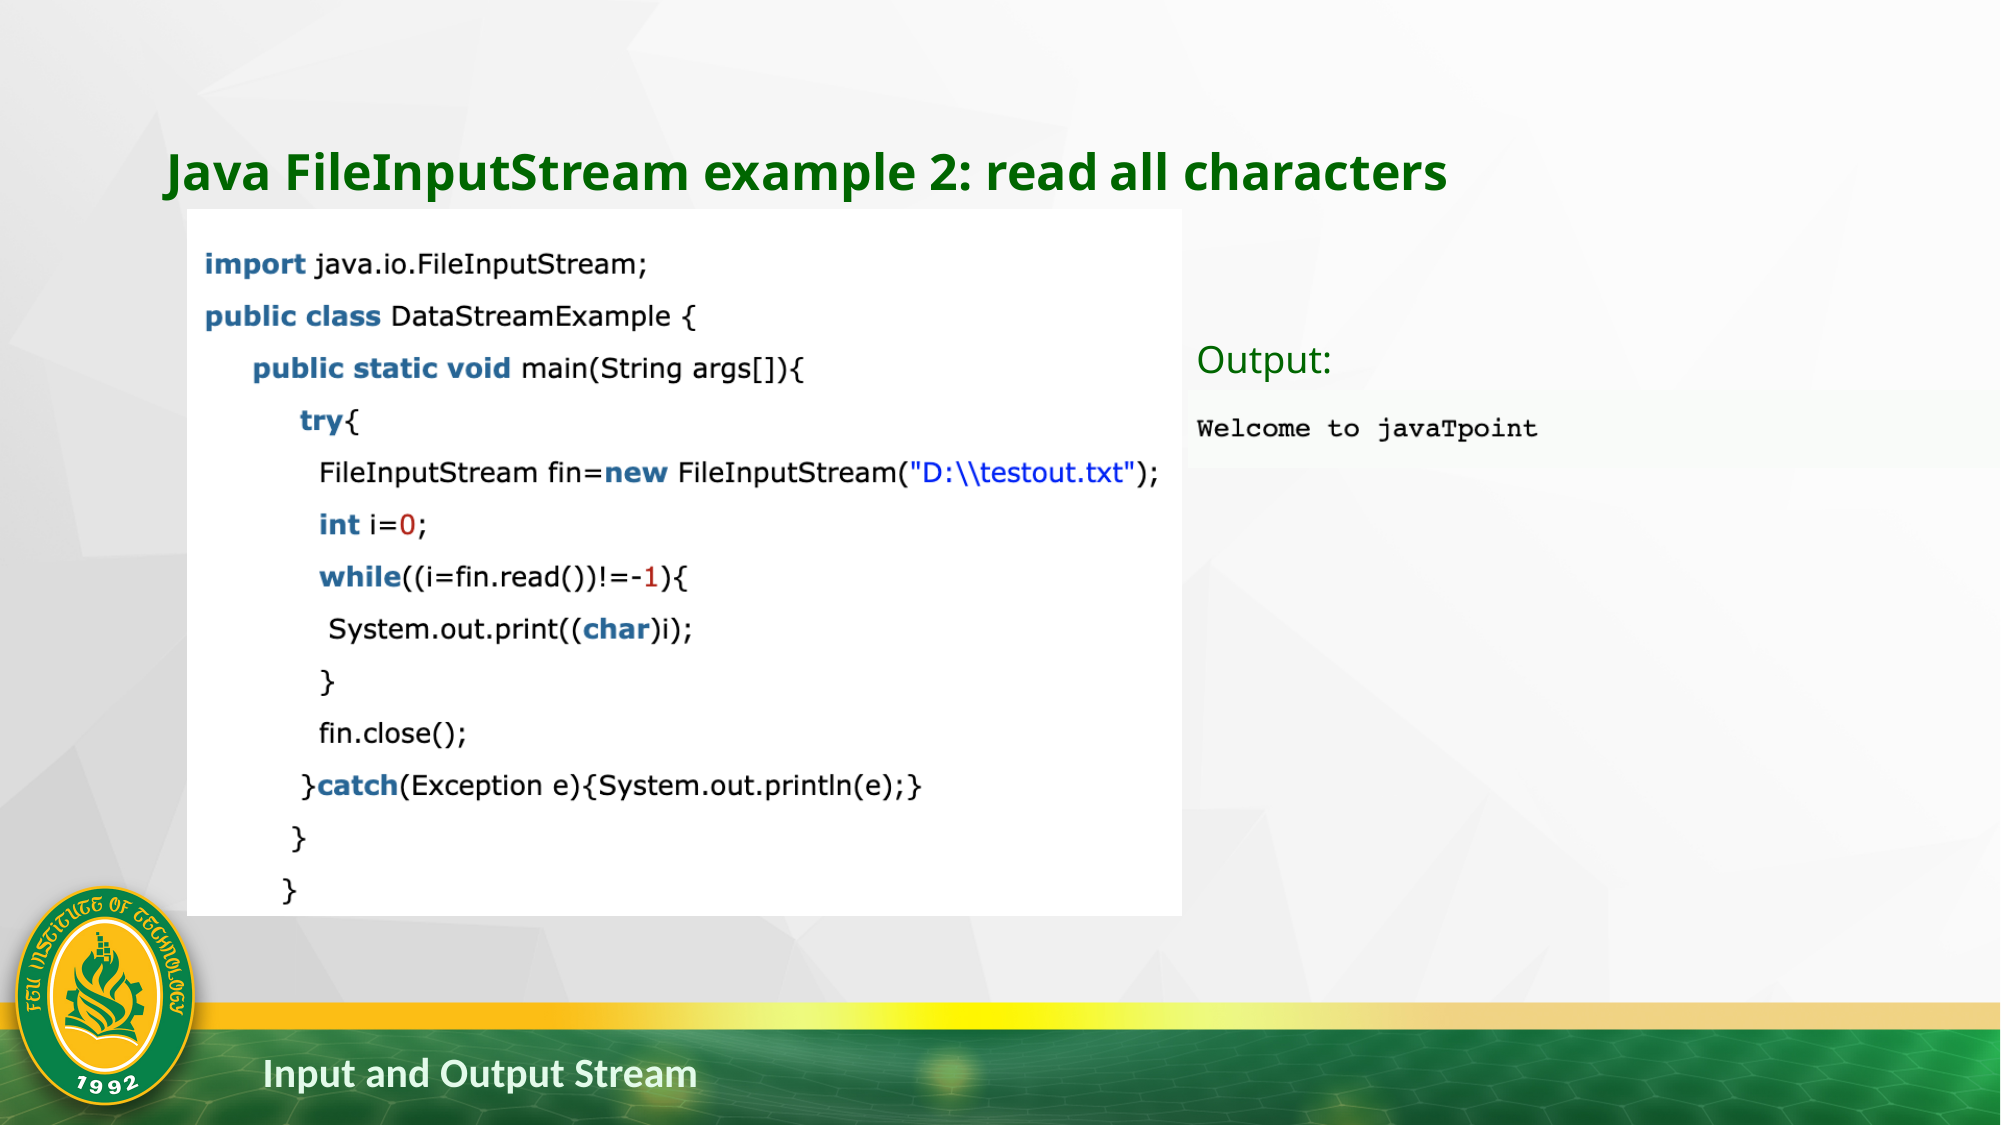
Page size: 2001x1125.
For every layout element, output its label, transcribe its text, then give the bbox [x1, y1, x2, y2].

text_box Output: [1182, 239, 2000, 389]
picture [0, 0, 2001, 1125]
text_box Input and Output Stream [247, 1038, 1325, 1104]
text_box Java FileInputStream example 2: read all characters [151, 133, 1816, 388]
